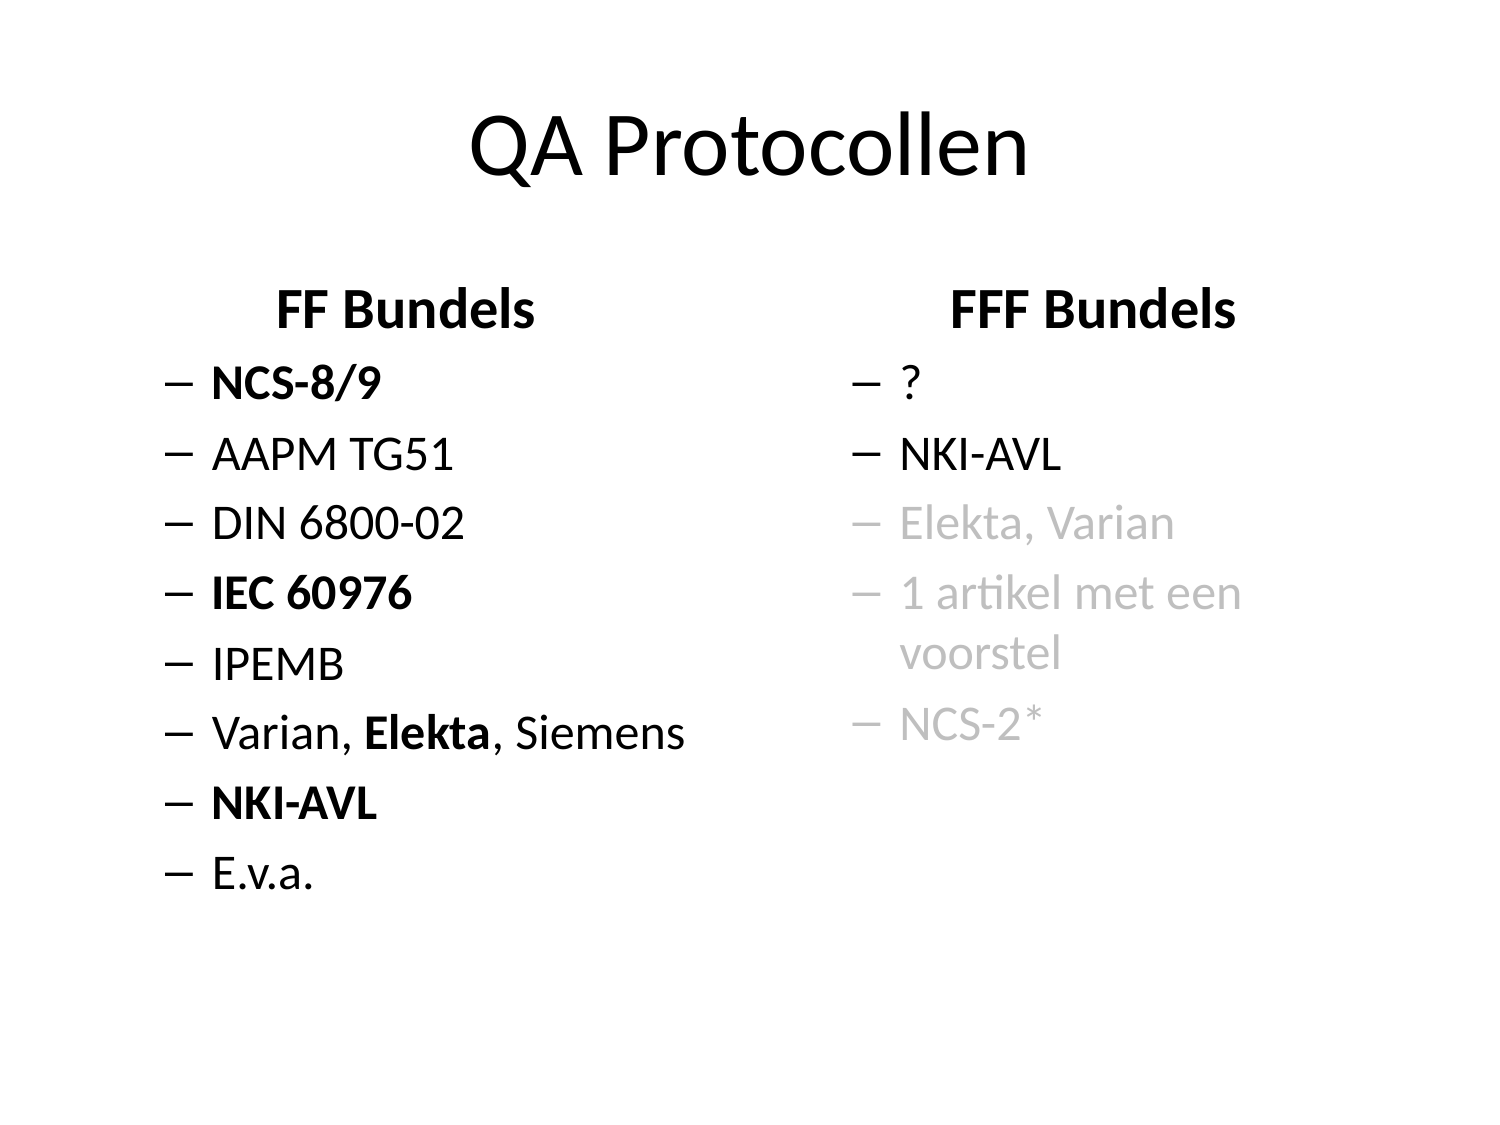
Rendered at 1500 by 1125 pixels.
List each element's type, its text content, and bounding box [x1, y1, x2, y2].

list FF Bundels NCS-8/9 AAPM TG51 DIN 6800-02 IEC 60976 IPEMB Varian, Elekta, Siemens NKI-AVL E.v.a. [75, 262, 738, 1005]
title QA Protocollen [75, 45, 1425, 233]
list FFF Bundels ? NKI-AVL Elekta, Varian 1 artikel met een voorstel NCS-2* [762, 262, 1425, 1005]
